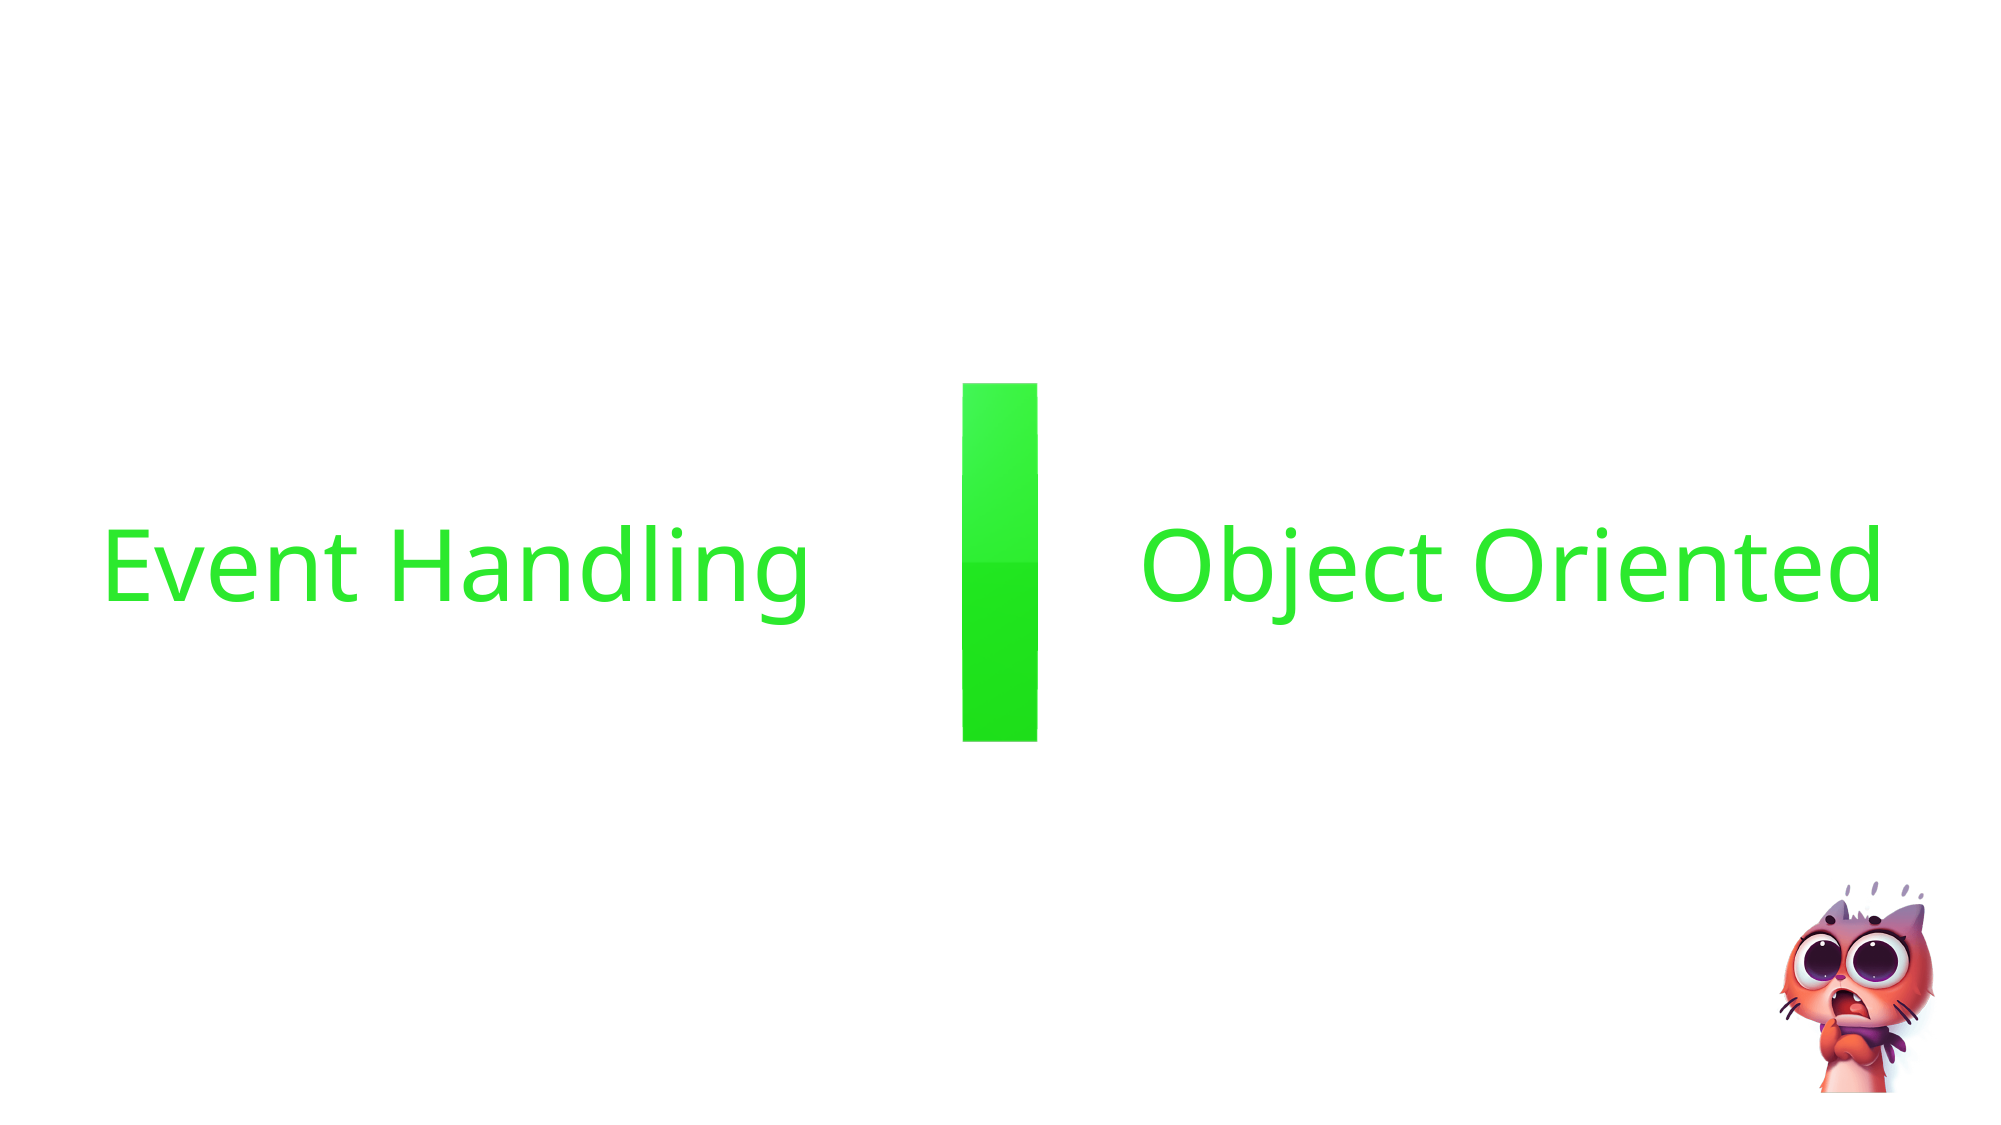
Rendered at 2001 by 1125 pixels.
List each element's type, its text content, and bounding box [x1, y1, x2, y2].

text_box Object Oriented [1124, 494, 1916, 629]
text_box Event Handling [84, 494, 876, 629]
picture [1731, 856, 2000, 1125]
picture [962, 378, 1038, 747]
